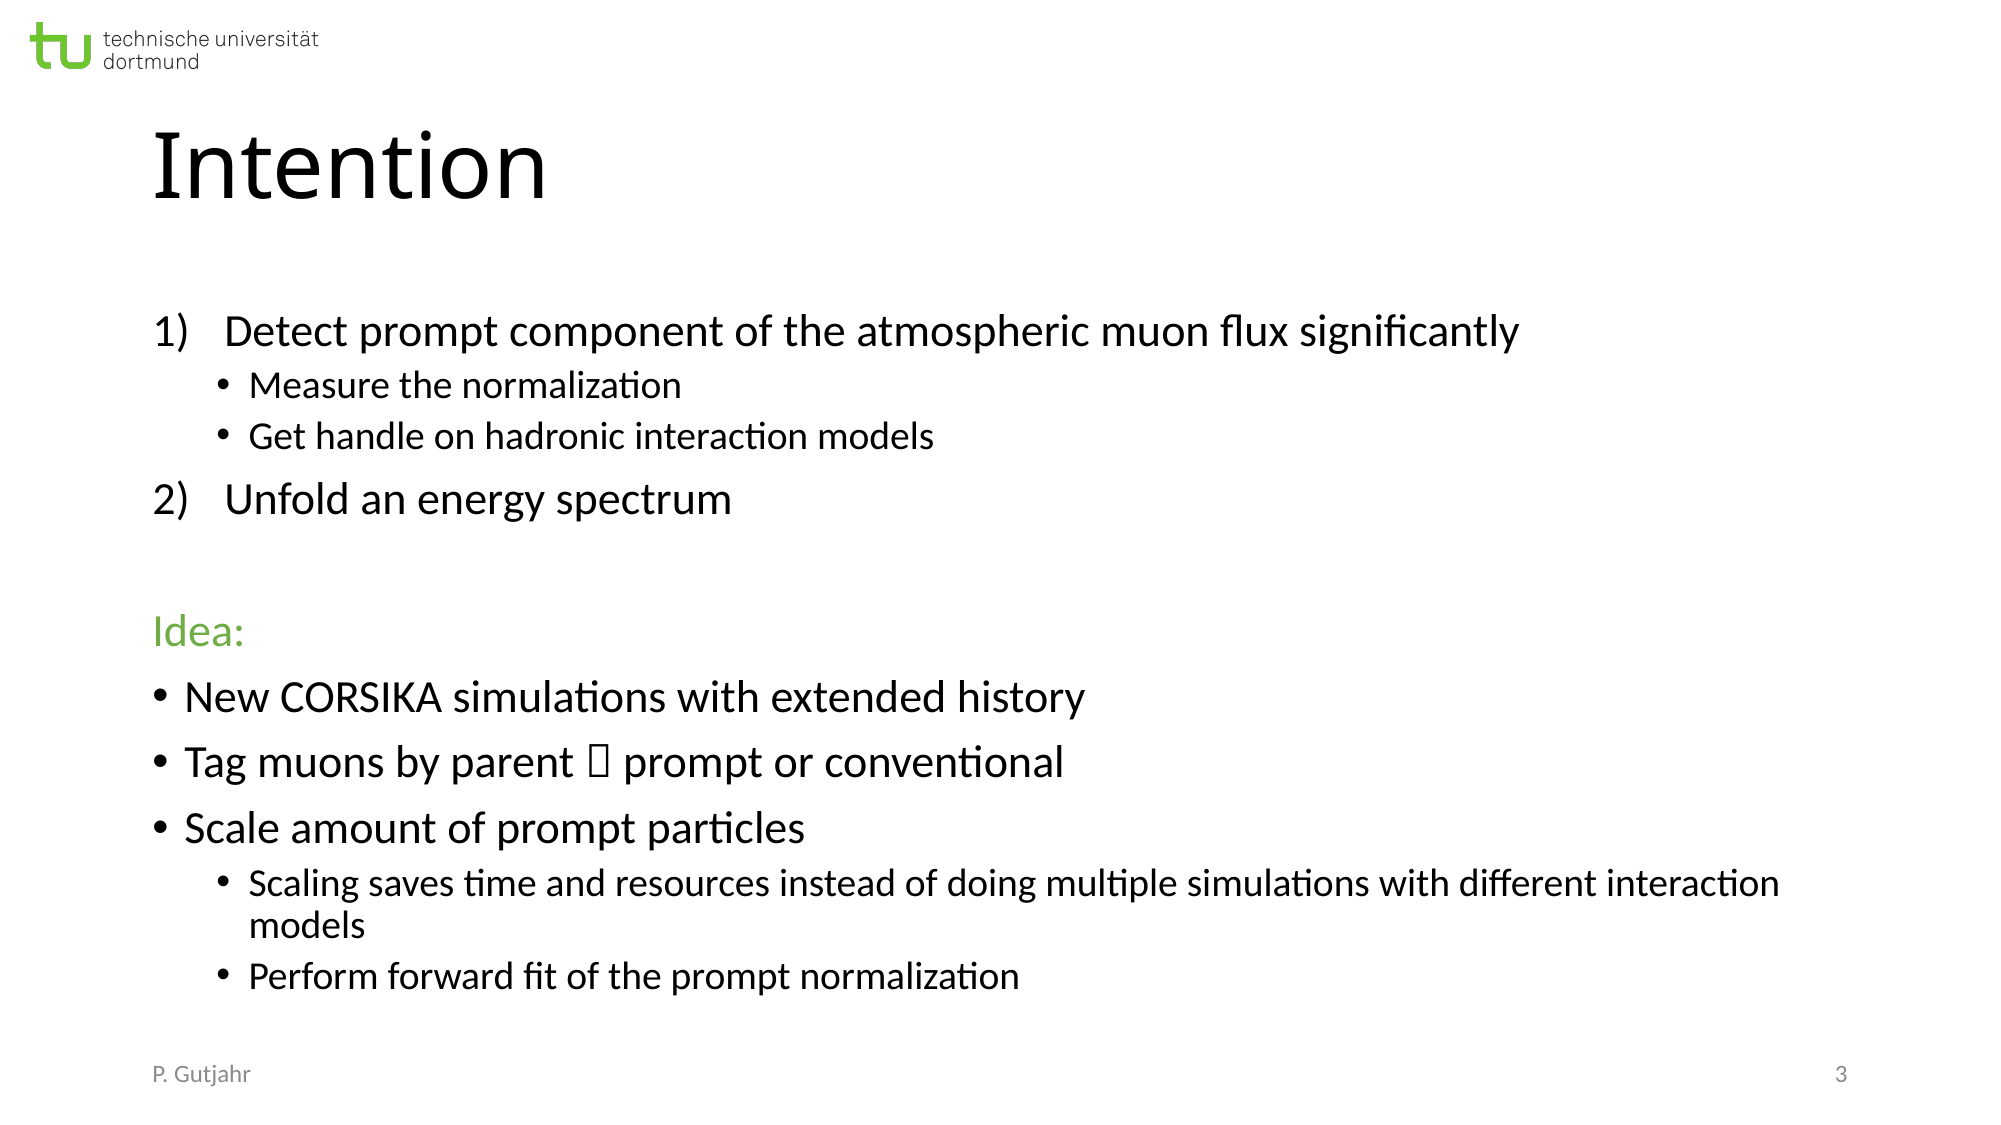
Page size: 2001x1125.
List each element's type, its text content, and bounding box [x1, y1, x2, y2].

picture [23, 15, 325, 76]
slide_number 3 [1412, 1042, 1863, 1103]
slide_number P. Gutjahr [137, 1042, 588, 1103]
list Detect prompt component of the atmospheric muon flux significantly Measure the normalization Get handle on hadronic interaction models Unfold an energy spectrum Idea: New CORSIKA simulations with extended history Tag muons by parent  prompt or conventional Scale amount of prompt particles Scaling saves time and resources instead of doing multiple simulations with different interaction models Perform forward fit of the prompt normalization [137, 299, 1863, 1014]
title Intention [137, 59, 1863, 278]
